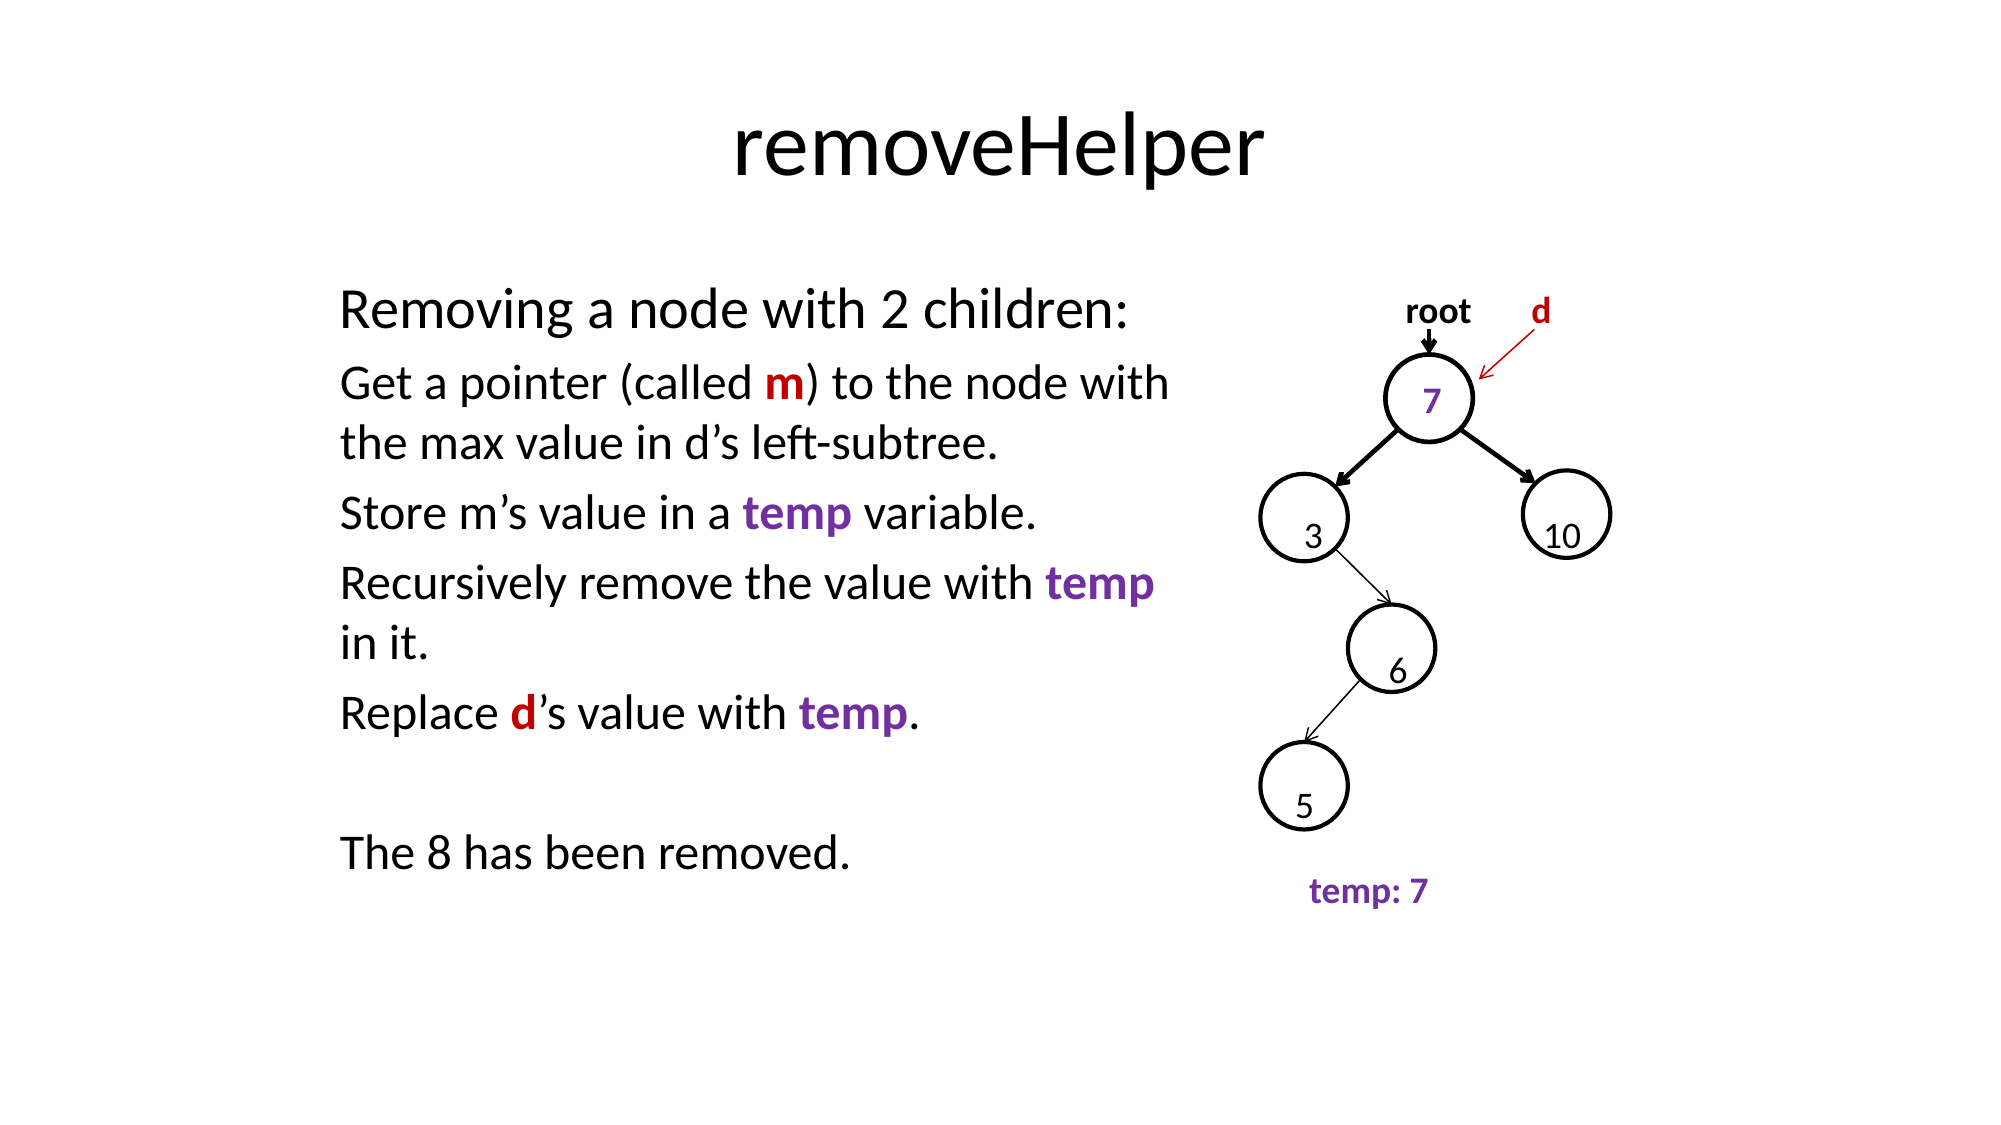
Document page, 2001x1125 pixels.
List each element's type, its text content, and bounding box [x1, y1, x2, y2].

list Removing a node with 2 children: Get a pointer (called m) to the node with the max value in d’s left-subtree. Store m’s value in a temp variable. Recursively remove the value with temp in it. Replace d’s value with temp. The 8 has been removed. [324, 262, 1217, 1013]
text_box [1334, 548, 1392, 605]
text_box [1334, 428, 1399, 487]
text_box root d 7 3 10 6 5 temp: 7 [1144, 278, 1721, 964]
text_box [1459, 428, 1536, 484]
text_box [1303, 678, 1361, 743]
title removeHelper [99, 45, 1900, 233]
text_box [1478, 329, 1535, 380]
